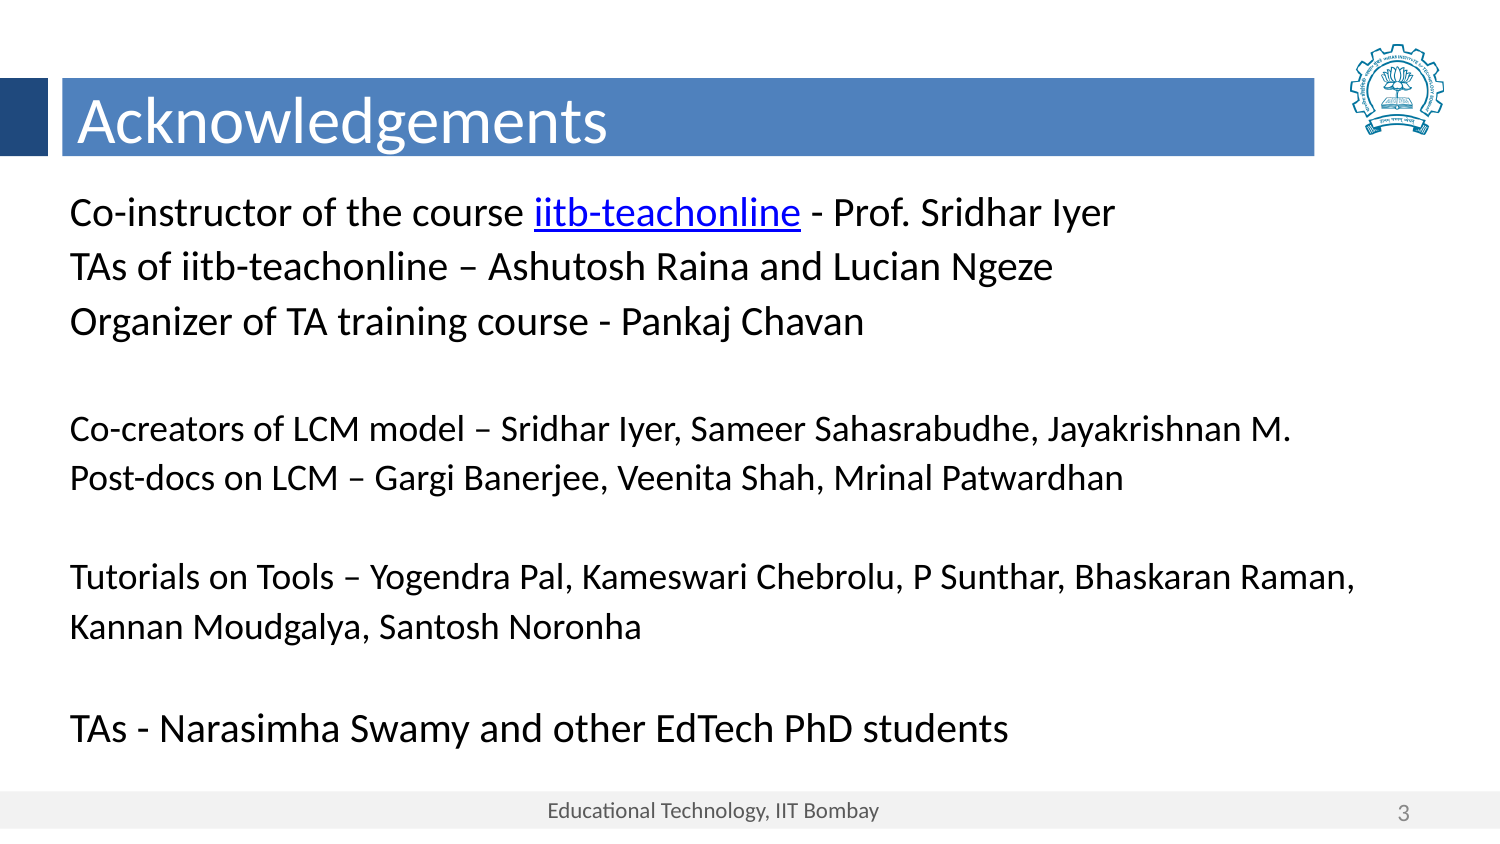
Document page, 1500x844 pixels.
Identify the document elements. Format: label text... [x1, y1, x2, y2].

slide_number 3 [1332, 789, 1425, 835]
text_box Co-instructor of the course iitb-teachonline - Prof. Sridhar Iyer TAs of iitb-teachonline – Ashutosh Raina and Lucian Ngeze Organizer of TA training course - Pankaj Chavan Co-creators of LCM model – Sridhar Iyer, Sameer Sahasrabudhe, Jayakrishnan M. Post-docs on LCM – Gargi Banerjee, Veenita Shah, Mrinal Patwardhan Tutorials on Tools – Yogendra Pal, Kameswari Chebrolu, P Sunthar, Bhaskaran Raman, Kannan Moudgalya, Santosh Noronha TAs - Narasimha Swamy and other EdTech PhD students [62, 171, 1363, 830]
list Acknowledgements [62, 78, 1288, 156]
picture [1374, 126, 1420, 135]
picture [1350, 44, 1444, 135]
